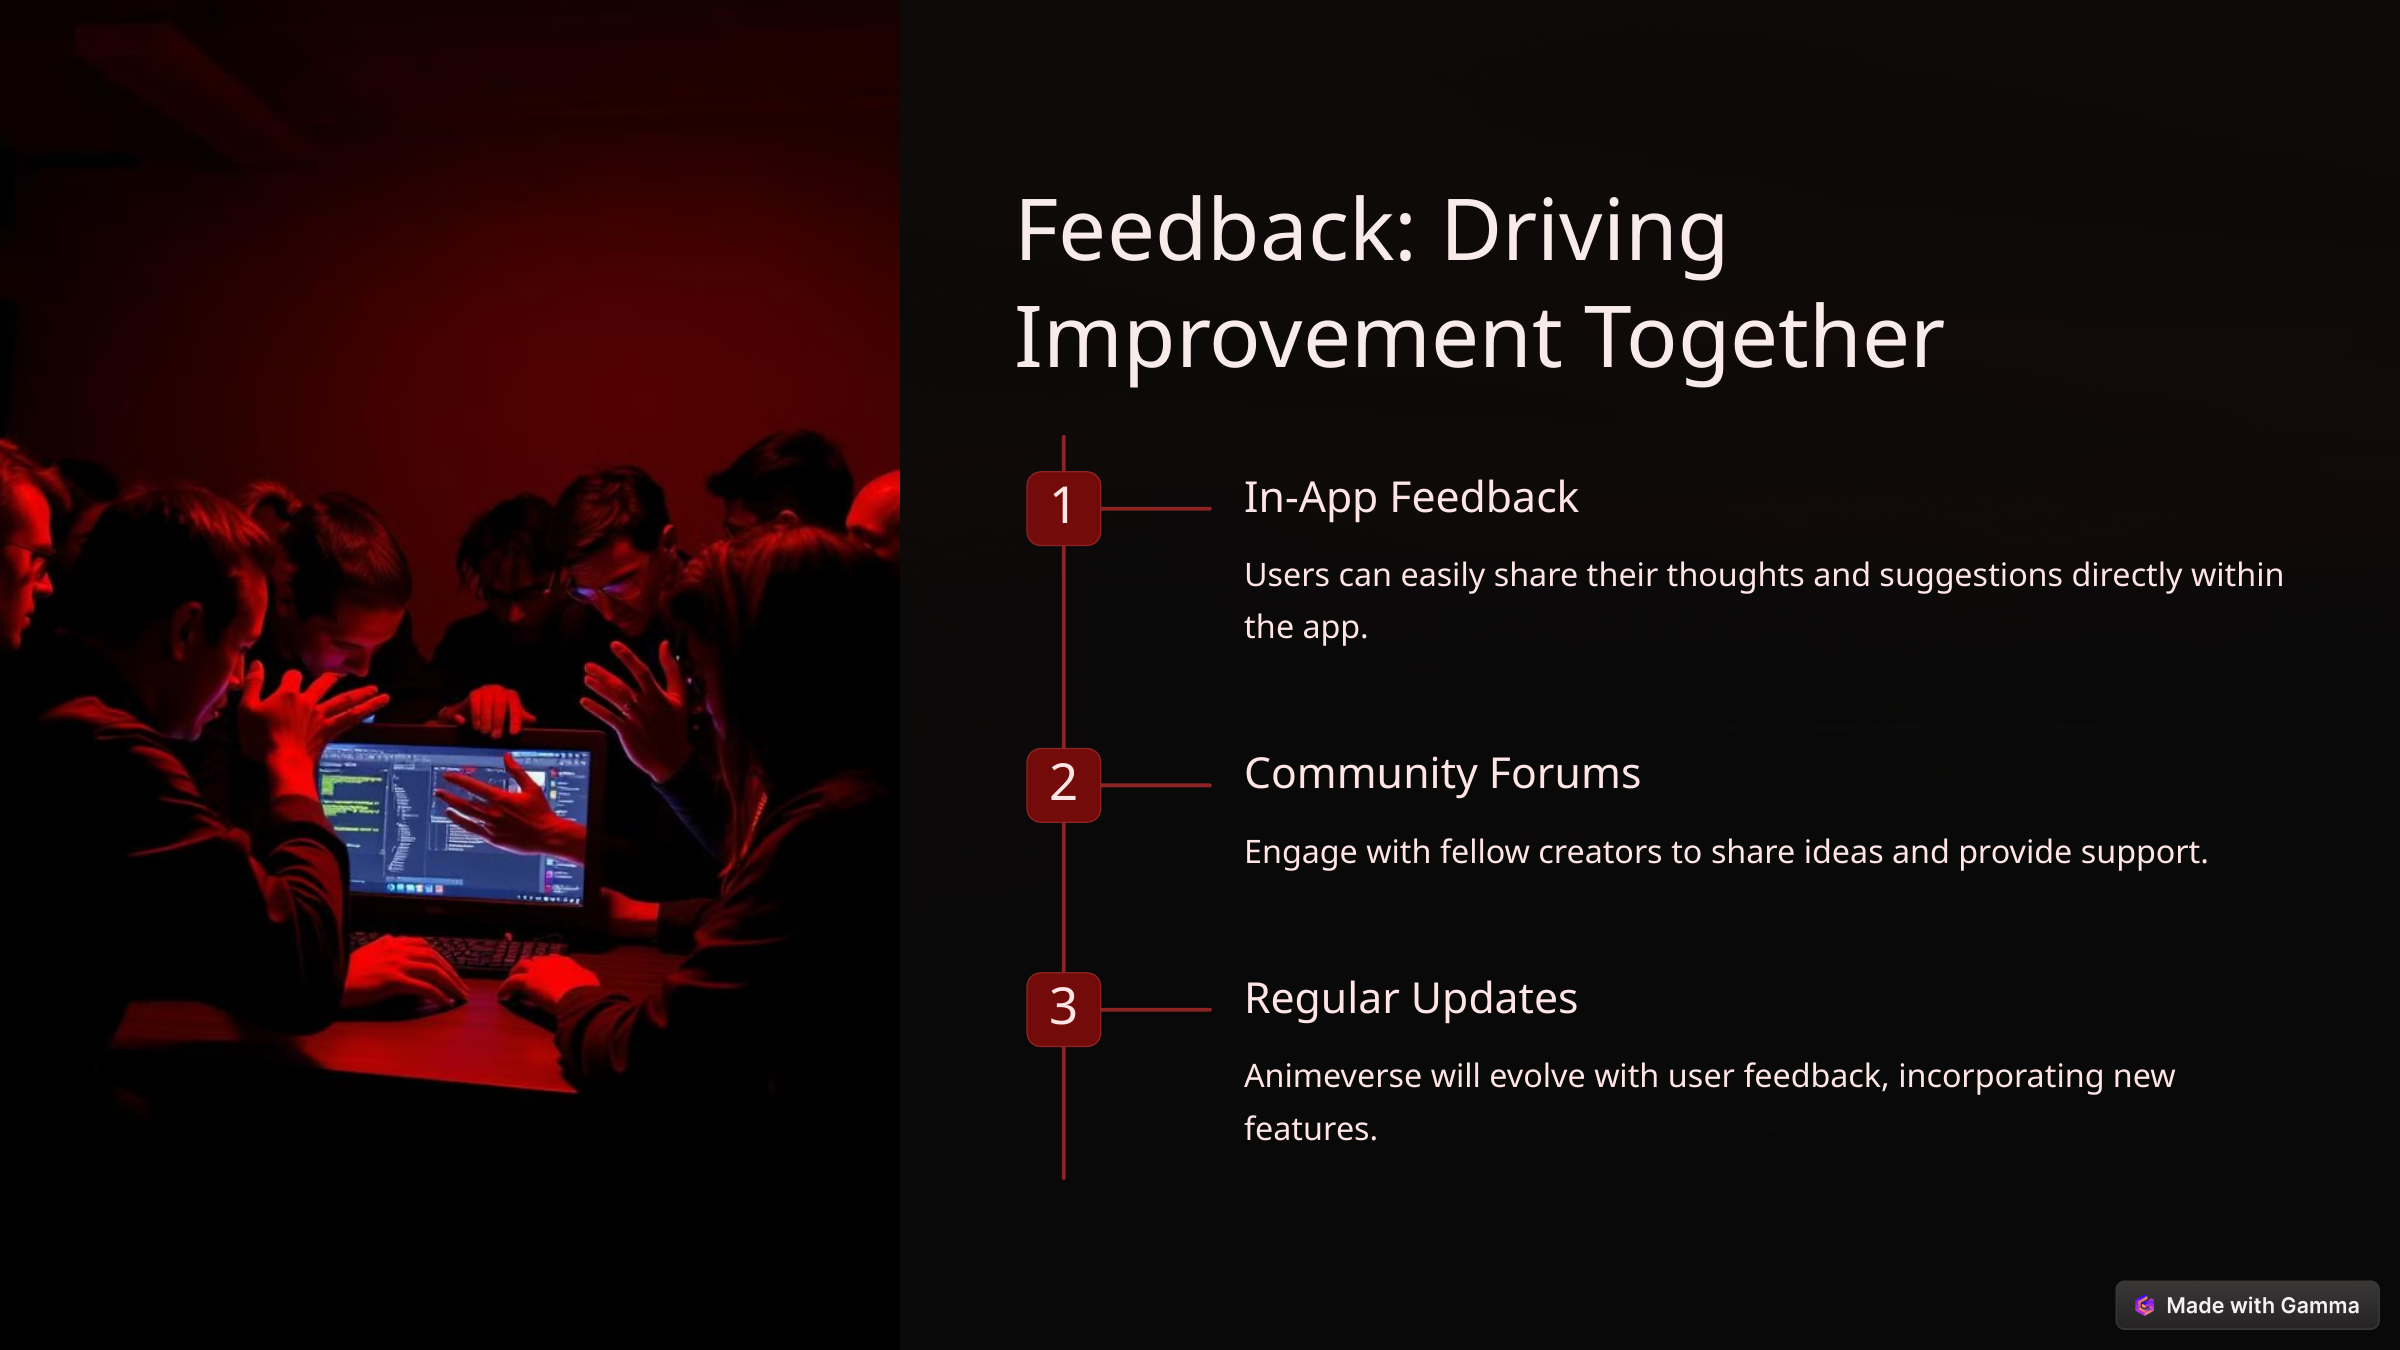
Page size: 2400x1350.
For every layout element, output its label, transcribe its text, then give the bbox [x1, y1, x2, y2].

picture [2106, 1271, 2389, 1339]
text_box Engage with fellow creators to share ideas and provide support. [1244, 817, 2286, 871]
text_box [1101, 1007, 1212, 1012]
text_box [1027, 748, 1101, 823]
text_box [1061, 546, 1066, 748]
text_box [1101, 506, 1212, 511]
text_box [1061, 434, 1066, 471]
text_box In-App Feedback [1244, 467, 1695, 522]
text_box 1 [1048, 482, 1080, 535]
text_box [1061, 1047, 1066, 1180]
picture [0, 0, 900, 1350]
text_box Community Forums [1244, 744, 1748, 799]
text_box Regular Updates [1244, 968, 1676, 1023]
text_box [1061, 823, 1066, 972]
text_box [1027, 471, 1101, 546]
text_box 2 [1042, 759, 1086, 812]
text_box Feedback: Driving Improvement Together [1014, 170, 2286, 386]
text_box [1027, 972, 1101, 1047]
text_box [1101, 783, 1212, 788]
text_box Animeverse will evolve with user feedback, incorporating new features. [1244, 1042, 2286, 1148]
text_box 3 [1041, 983, 1087, 1036]
text_box Users can easily share their thoughts and suggestions directly within the app. [1244, 541, 2286, 647]
